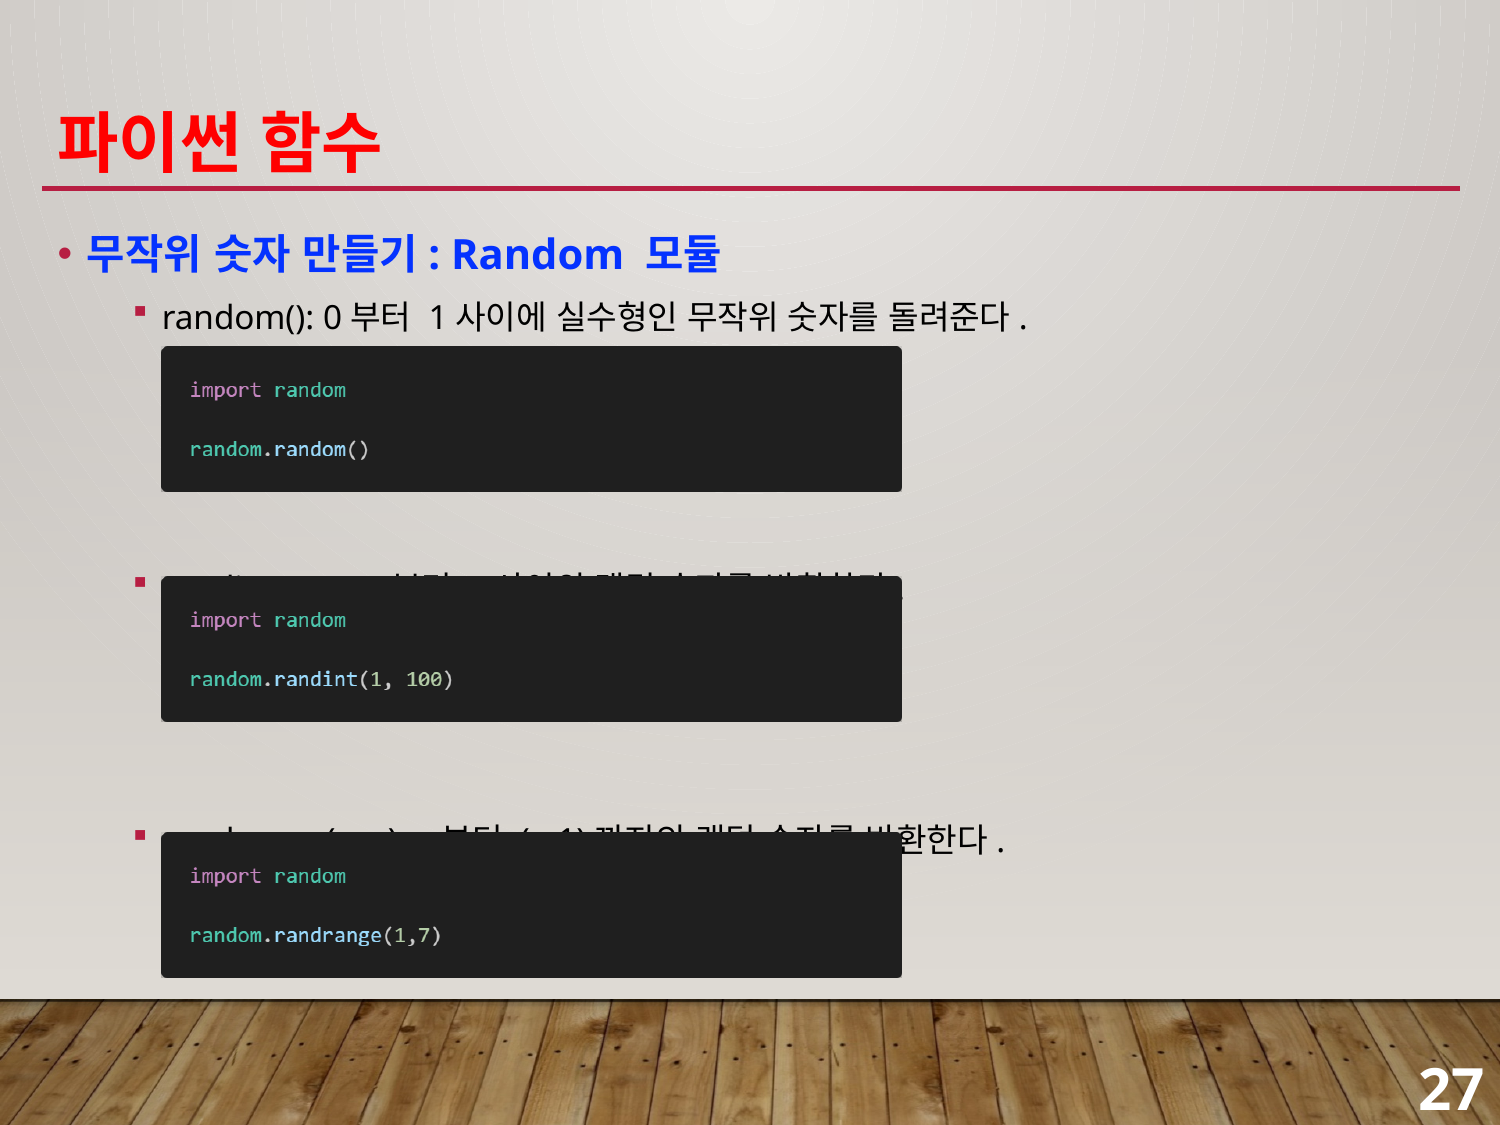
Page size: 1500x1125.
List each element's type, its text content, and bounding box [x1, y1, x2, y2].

title 파이썬 함수 [42, 16, 1461, 189]
list 무작위 숫자 만들기: Random 모듈 random(): 0부터 1사이에 실수형인 무작위 숫자를 돌려준다. randint(x, y): x부터 y사이의 랜덤 숫자를 반환한다. randrange(x, y): x부터 (y-1)까지의 랜덤 숫자를 반환한다. [42, 210, 1461, 993]
picture [161, 345, 903, 492]
picture [0, 999, 1500, 1125]
picture [161, 576, 903, 723]
picture [161, 832, 903, 979]
